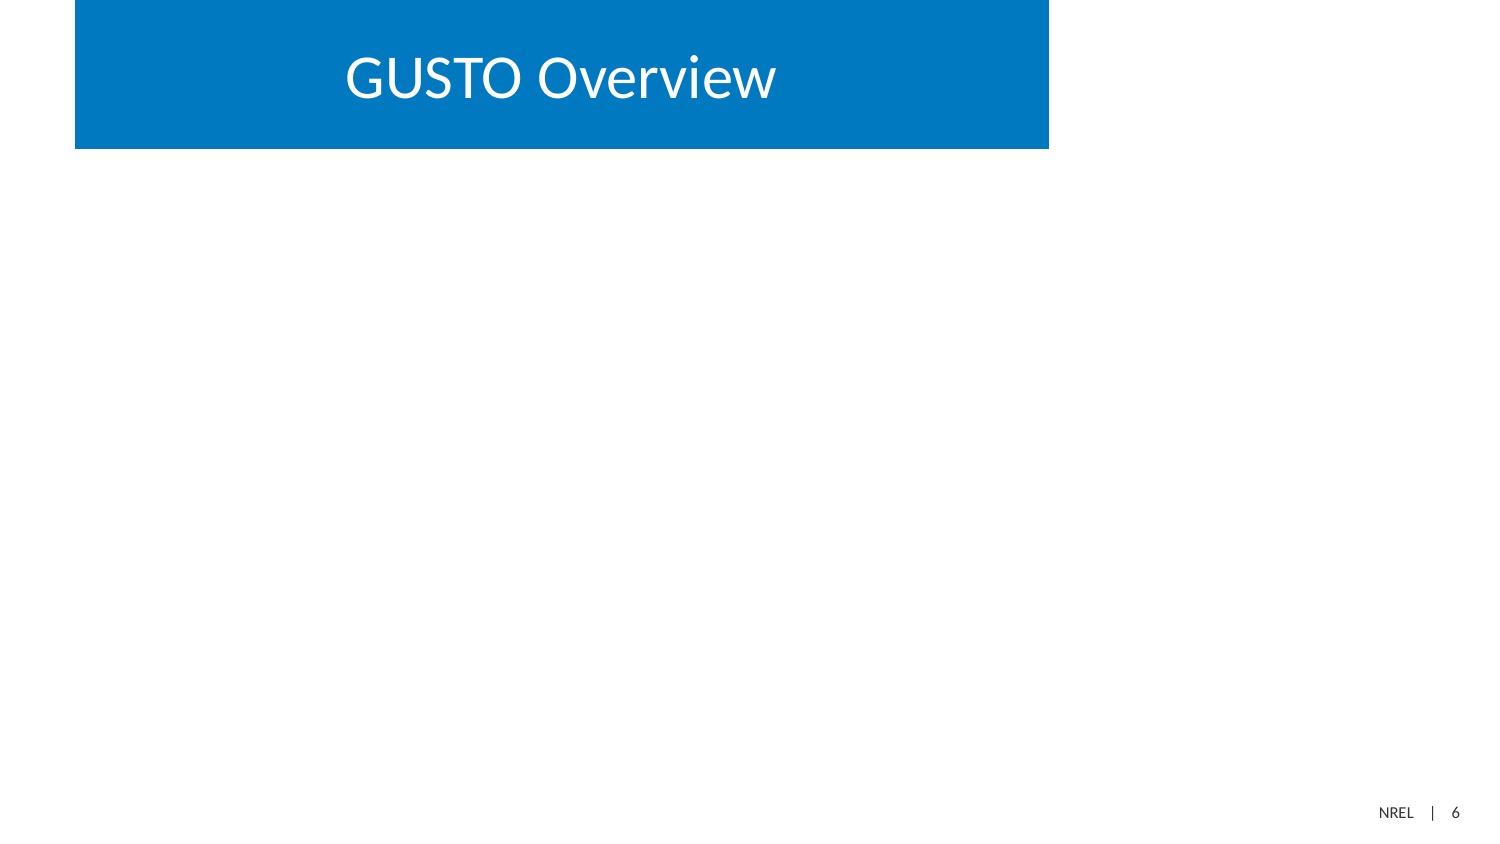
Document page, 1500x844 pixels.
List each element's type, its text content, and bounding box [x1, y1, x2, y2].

title GUSTO Overview [75, 0, 1049, 149]
